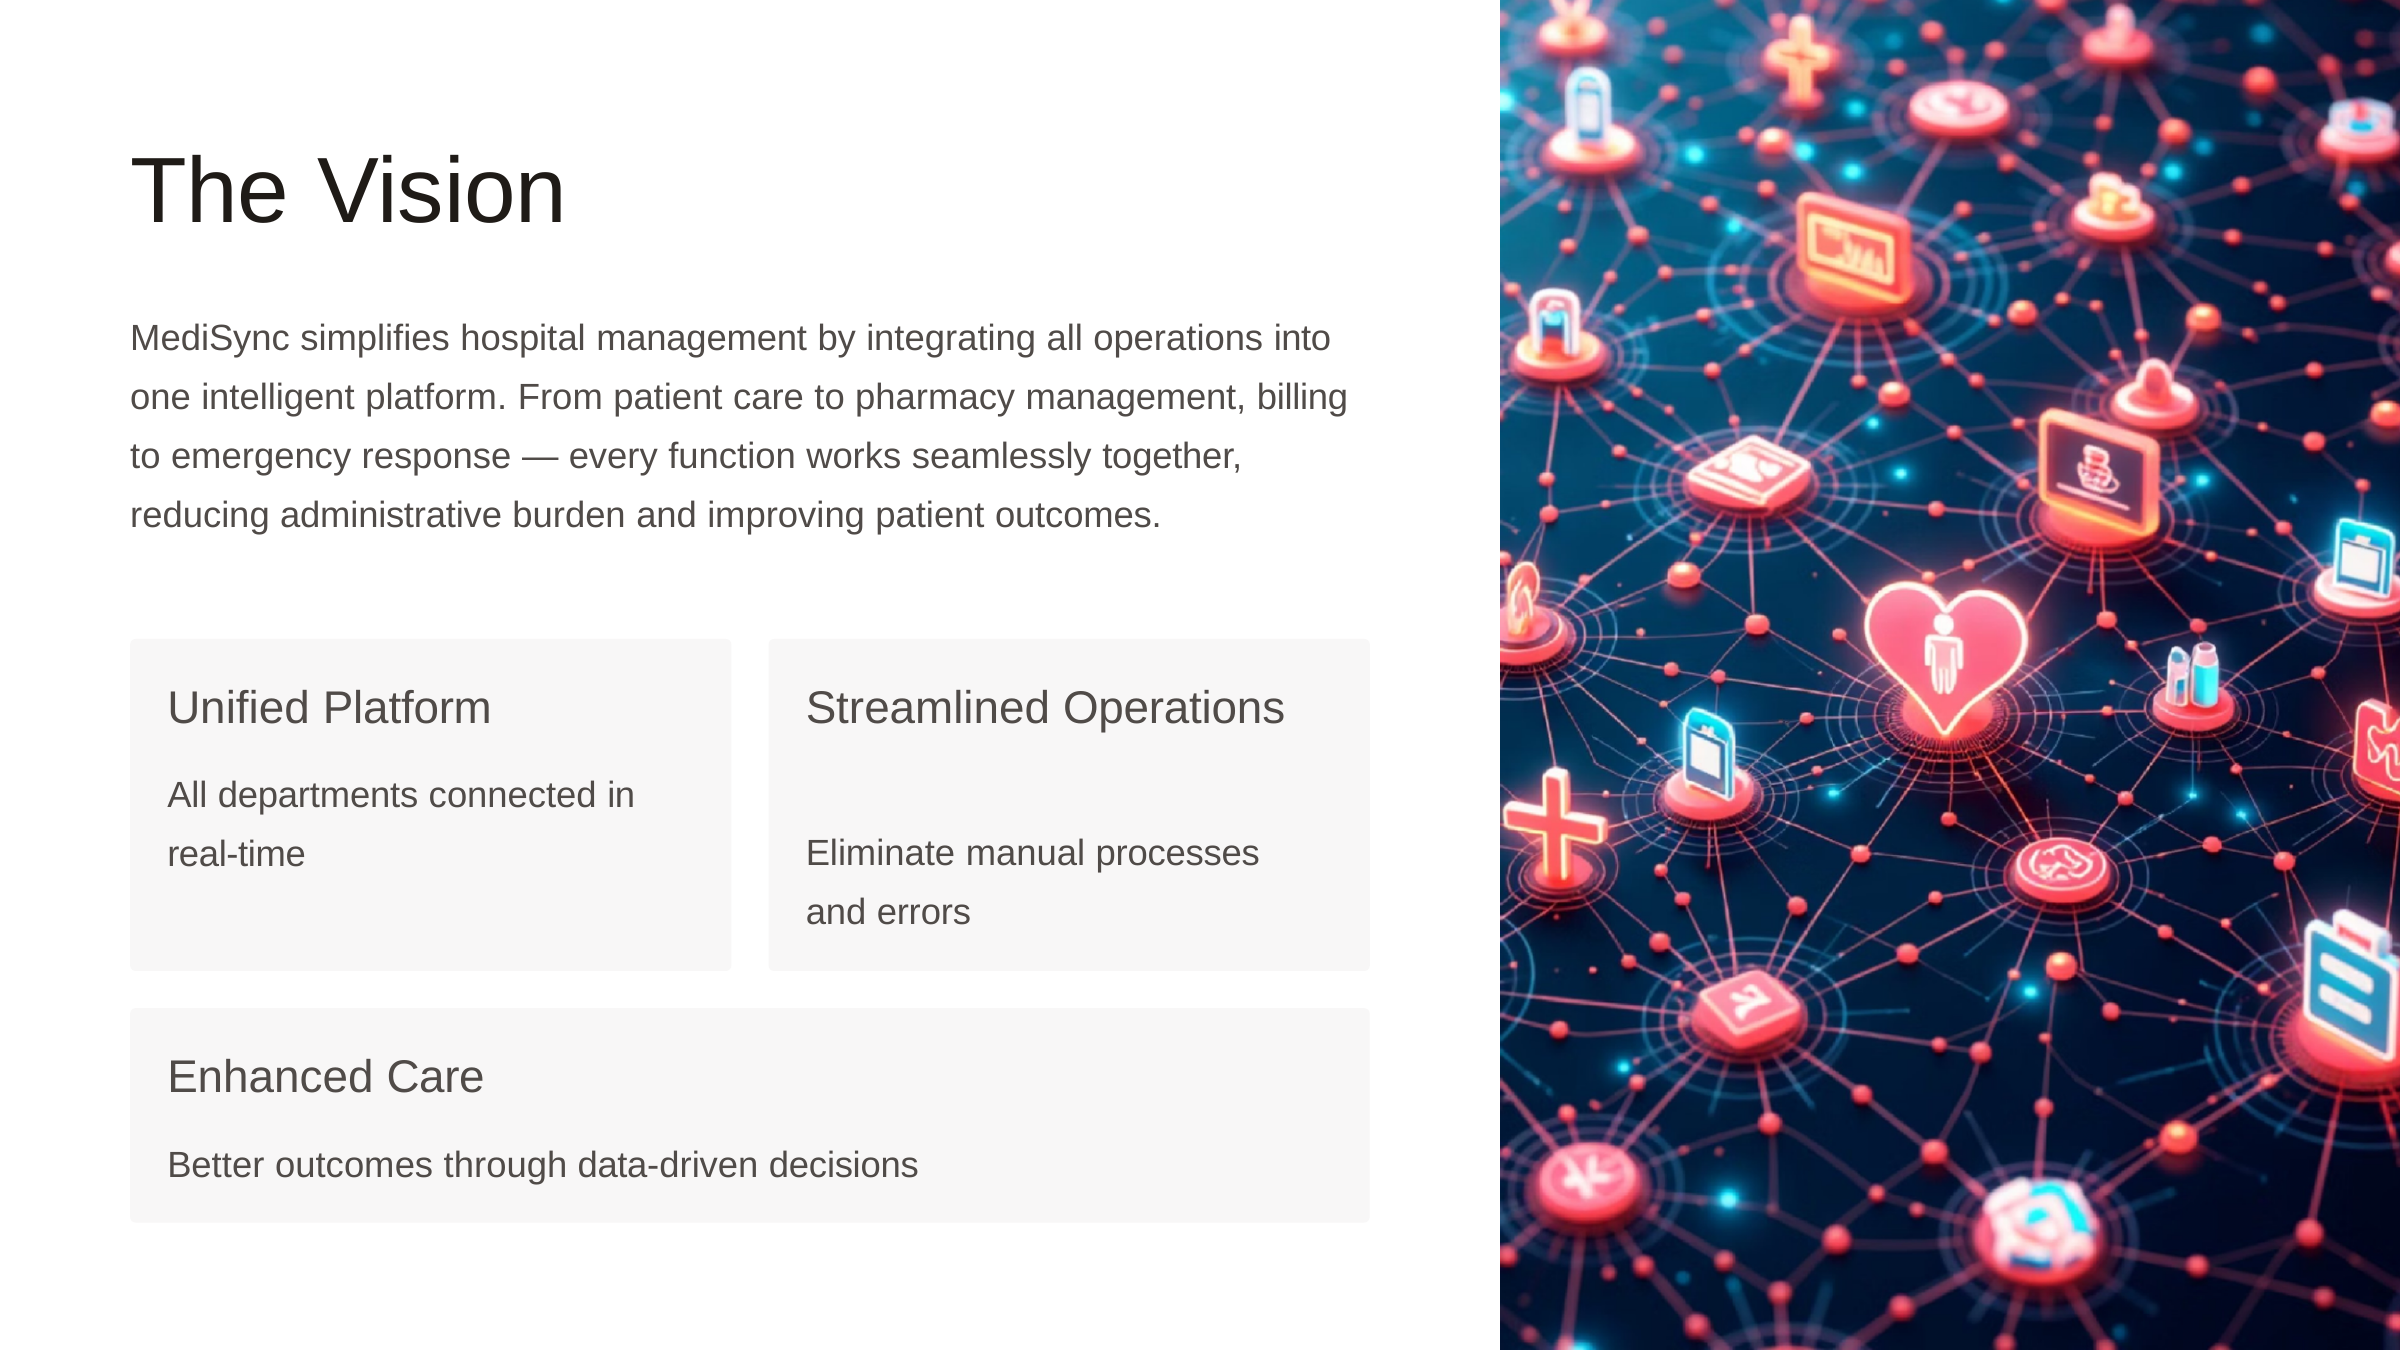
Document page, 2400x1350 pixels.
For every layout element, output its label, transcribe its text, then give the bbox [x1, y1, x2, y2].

text_box Eliminate manual processes and errors [803, 811, 1264, 932]
text_box [130, 638, 732, 971]
text_box MediSync simplifies hospital management by integrating all operations into one intelligent platform. From patient care to pharmacy management, billing to emergency response — every function works seamlessly together, reducing administrative burden and improving patient outcomes. [128, 296, 1352, 535]
text_box Streamlined Operations [803, 675, 1290, 733]
title The Vision [128, 127, 571, 296]
text_box Unified Platform All departments connected in real-time [165, 675, 640, 874]
text_box [130, 1008, 1370, 1223]
text_box Enhanced Care Better outcomes through data-driven decisions [165, 1044, 924, 1185]
text_box [768, 638, 1370, 971]
picture [1499, 0, 2400, 1350]
